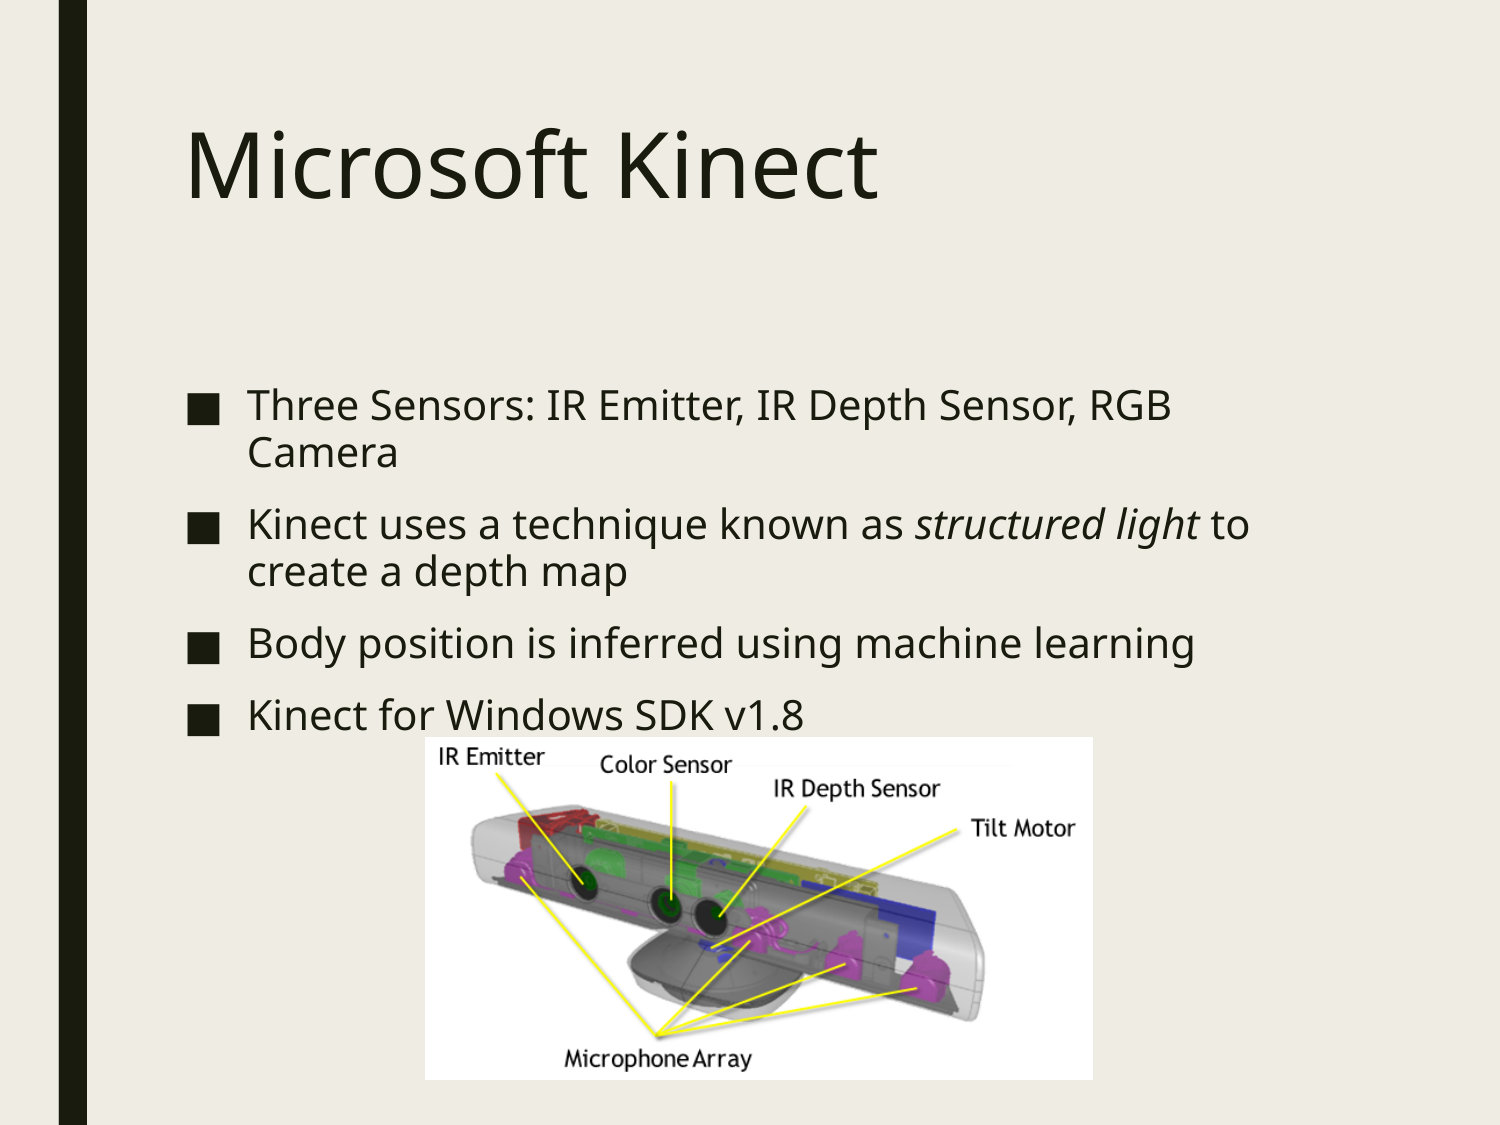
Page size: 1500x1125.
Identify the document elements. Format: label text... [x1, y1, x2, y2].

list Three Sensors: IR Emitter, IR Depth Sensor, RGB Camera Kinect uses a technique known as structured light to create a depth map Body position is inferred using machine learning Kinect for Windows SDK v1.8 [168, 375, 1351, 963]
title Microsoft Kinect [168, 112, 1351, 357]
picture [424, 737, 1093, 1080]
